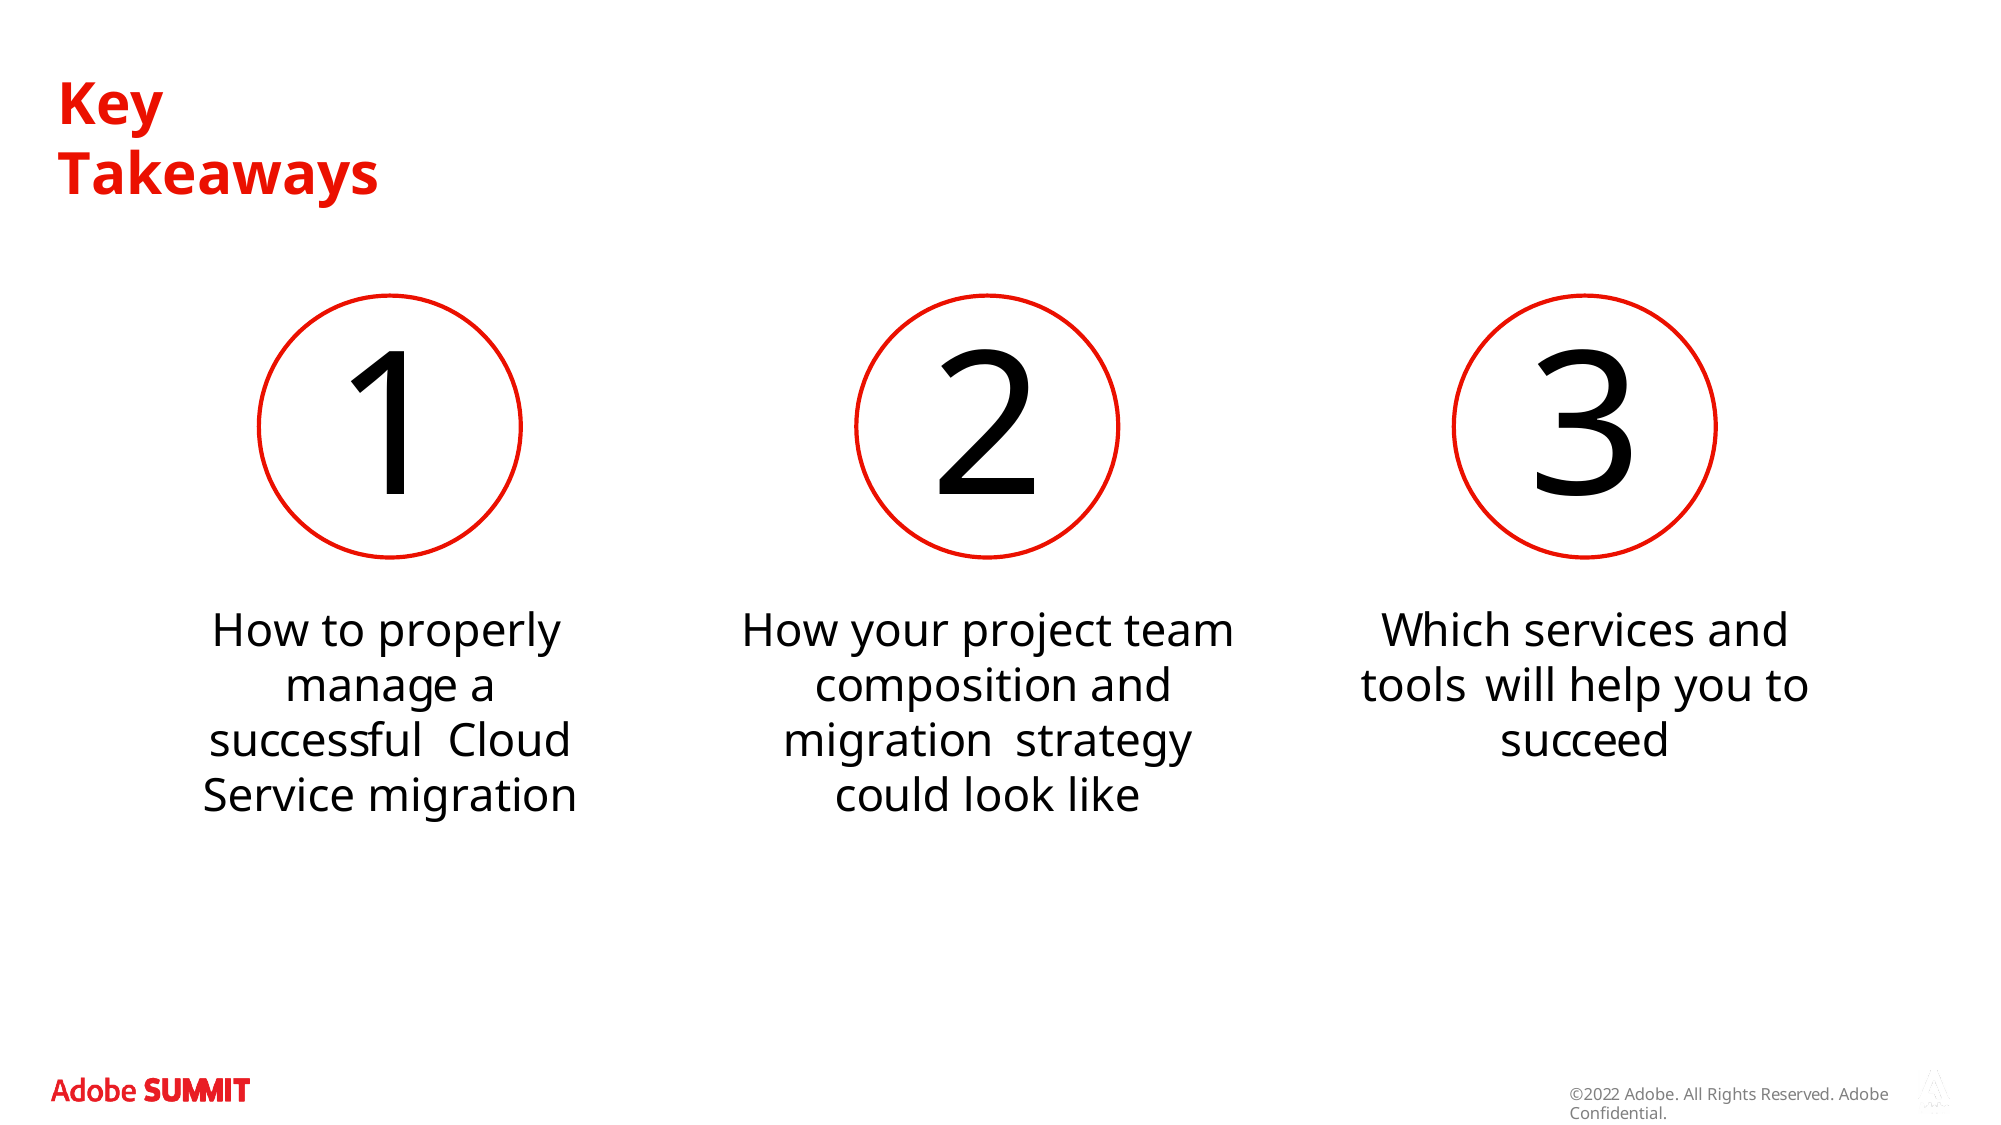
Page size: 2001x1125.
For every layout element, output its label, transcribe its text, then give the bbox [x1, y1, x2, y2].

picture [1918, 1070, 1950, 1114]
title Key Takeaways [55, 63, 438, 254]
text_box 2 How your project team composition and migration strategy could look like [737, 292, 1237, 821]
picture [50, 1077, 250, 1102]
footer ©2022 Adobe. All Rights Reserved. Adobe Confidential. [1567, 1081, 1940, 1125]
text_box 3 Which services and tools will help you to succeed [1356, 292, 1813, 766]
text_box 1 How to properly manage a successful Cloud Service migration [169, 292, 610, 821]
